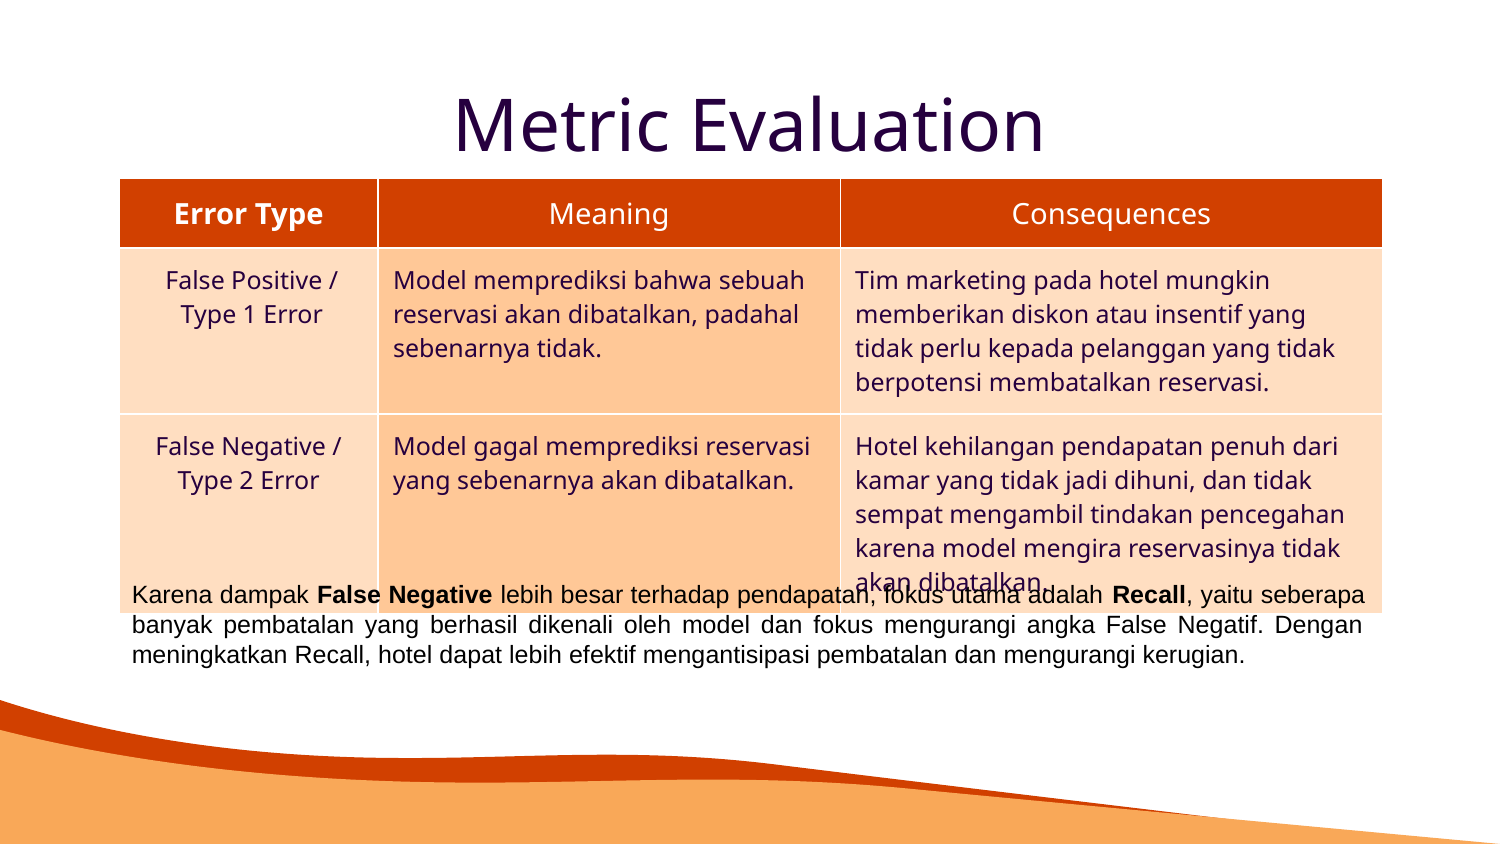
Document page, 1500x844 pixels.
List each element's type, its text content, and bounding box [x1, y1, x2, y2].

table_header Error Type [120, 179, 377, 247]
table_cell Tim marketing pada hotel mungkin memberikan diskon atau insentif yang tidak perlu kepada pelanggan yang tidak berpotensi membatalkan reservasi. [841, 249, 1382, 413]
table_cell Model memprediksi bahwa sebuah reservasi akan dibatalkan, padahal sebenarnya tidak. [379, 249, 840, 413]
title Metric Evaluation [116, 63, 1383, 158]
text_box Karena dampak False Negative lebih besar terhadap pendapatan, fokus utama adalah Recall, yaitu seberapa banyak pembatalan yang berhasil dikenali oleh model dan fokus mengurangi angka False Negatif. Dengan meningkatkan Recall, hotel dapat lebih efektif mengantisipasi pembatalan dan mengurangi kerugian. [116, 563, 1381, 722]
table_header Consequences [841, 179, 1382, 247]
table_cell False Positive / Type 1 Error [120, 249, 377, 413]
table_header Meaning [379, 179, 840, 247]
table_cell False Negative / Type 2 Error [120, 415, 377, 563]
table_cell Model gagal memprediksi reservasi yang sebenarnya akan dibatalkan. [379, 415, 840, 563]
table_cell Hotel kehilangan pendapatan penuh dari kamar yang tidak jadi dihuni, dan tidak sempat mengambil tindakan pencegahan karena model mengira reservasinya tidak akan dibatalkan. [841, 415, 1382, 613]
